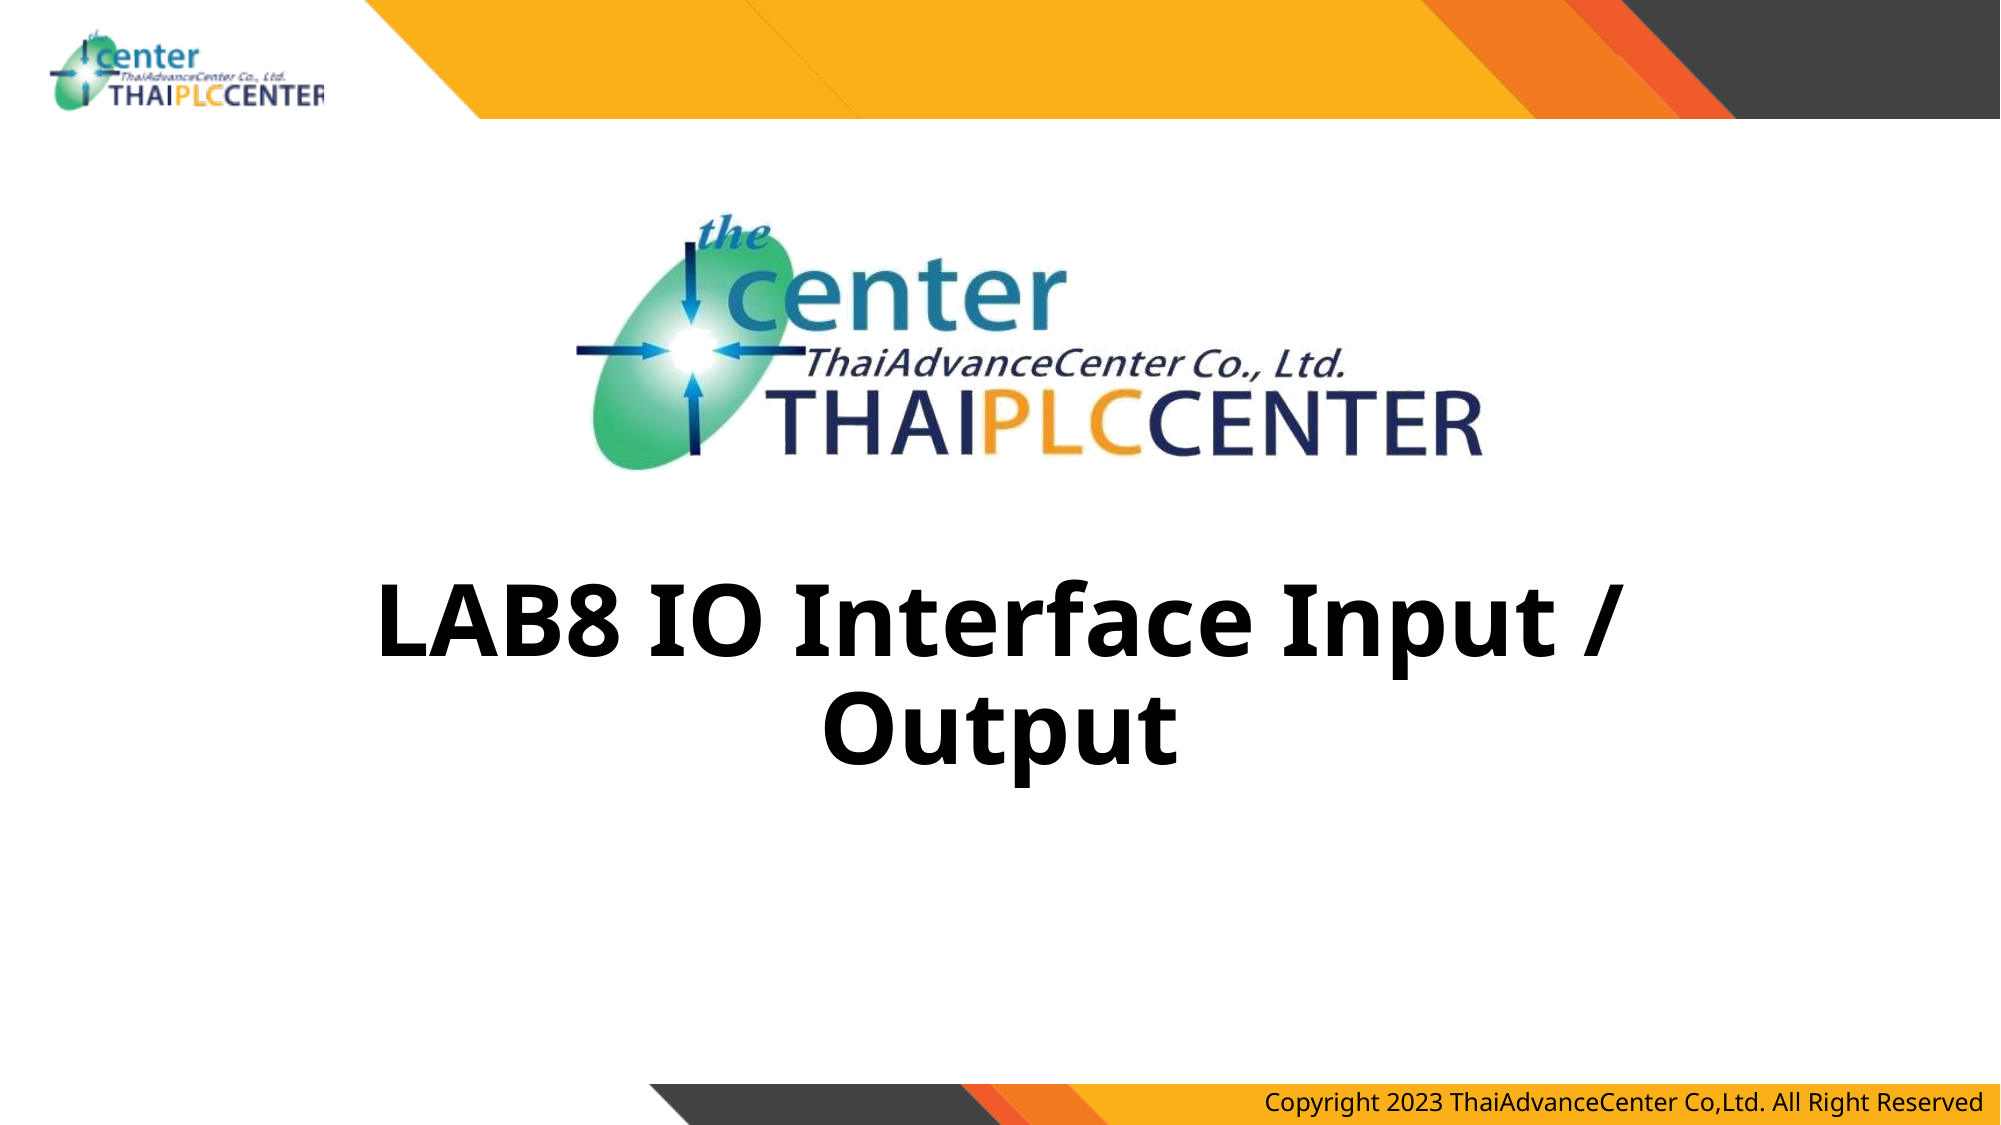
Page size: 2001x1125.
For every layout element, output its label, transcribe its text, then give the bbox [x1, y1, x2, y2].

picture [576, 200, 1506, 485]
subtitle LAB8 IO Interface Input / Output [249, 562, 1750, 710]
